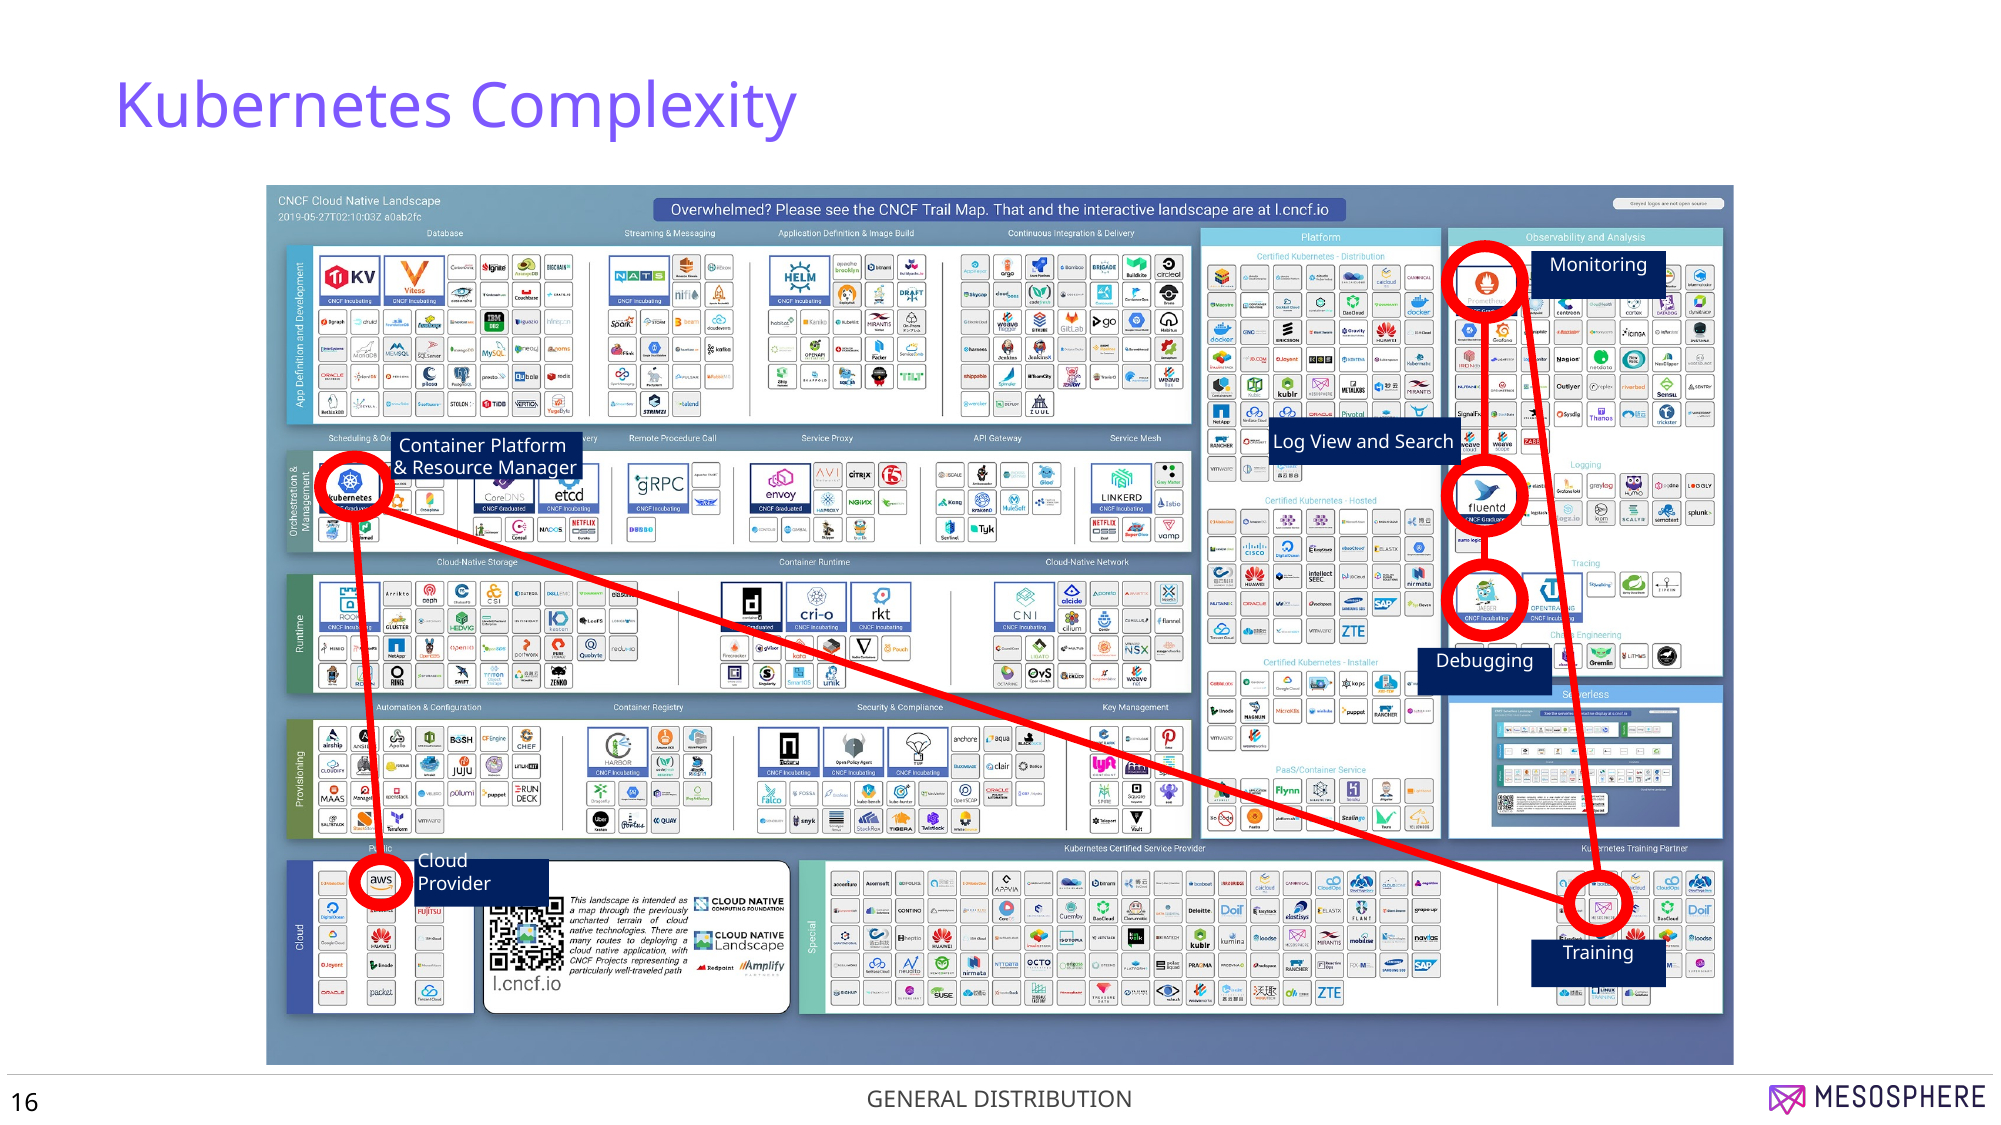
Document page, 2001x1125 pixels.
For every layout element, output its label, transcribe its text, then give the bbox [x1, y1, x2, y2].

title Kubernetes Complexity [99, 50, 1900, 196]
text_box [1522, 281, 1599, 876]
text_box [354, 516, 373, 860]
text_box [378, 507, 1570, 904]
picture [1769, 1085, 1985, 1115]
picture [266, 185, 1734, 1065]
